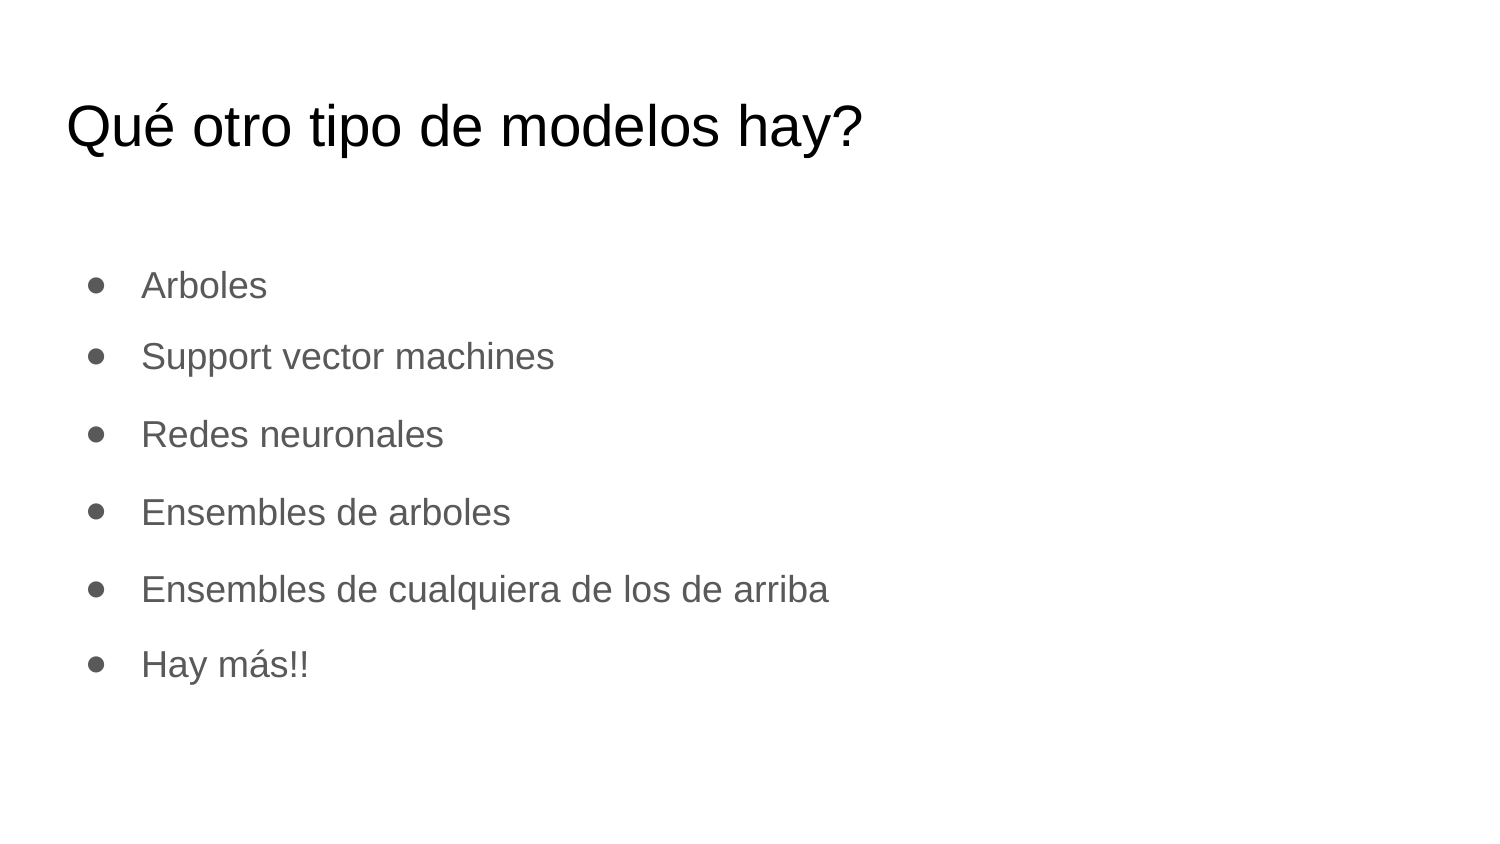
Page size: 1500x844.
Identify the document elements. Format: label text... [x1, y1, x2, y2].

list Arboles Support vector machines Redes neuronales Ensembles de arboles Ensembles de cualquiera de los de arriba Hay más!! [51, 189, 1449, 750]
title Qué otro tipo de modelos hay? [51, 72, 1449, 167]
